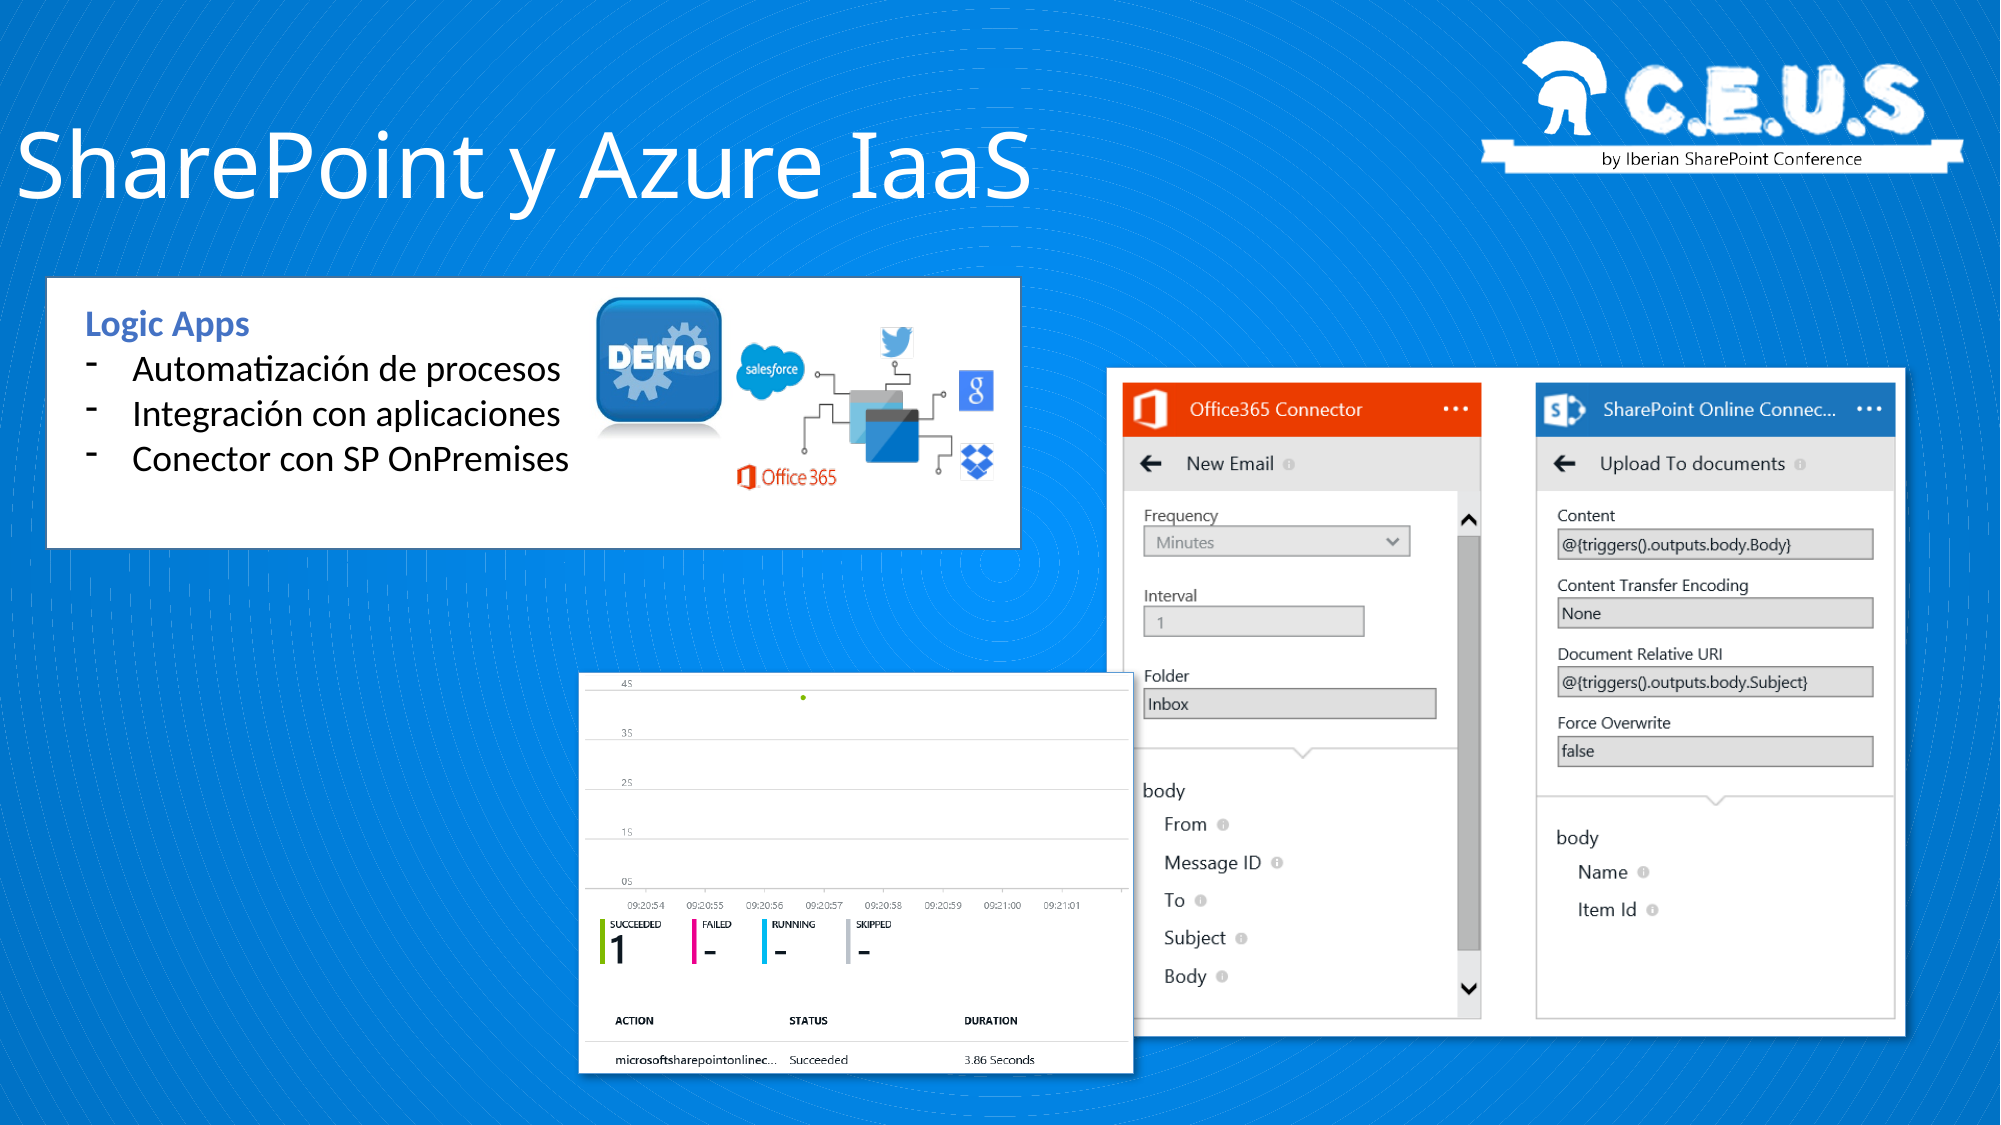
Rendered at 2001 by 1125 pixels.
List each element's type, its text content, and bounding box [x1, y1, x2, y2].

title SharePoint y Azure IaaS [0, 59, 1725, 278]
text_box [46, 277, 1022, 550]
picture [1464, 23, 1975, 194]
picture [578, 367, 1906, 1075]
